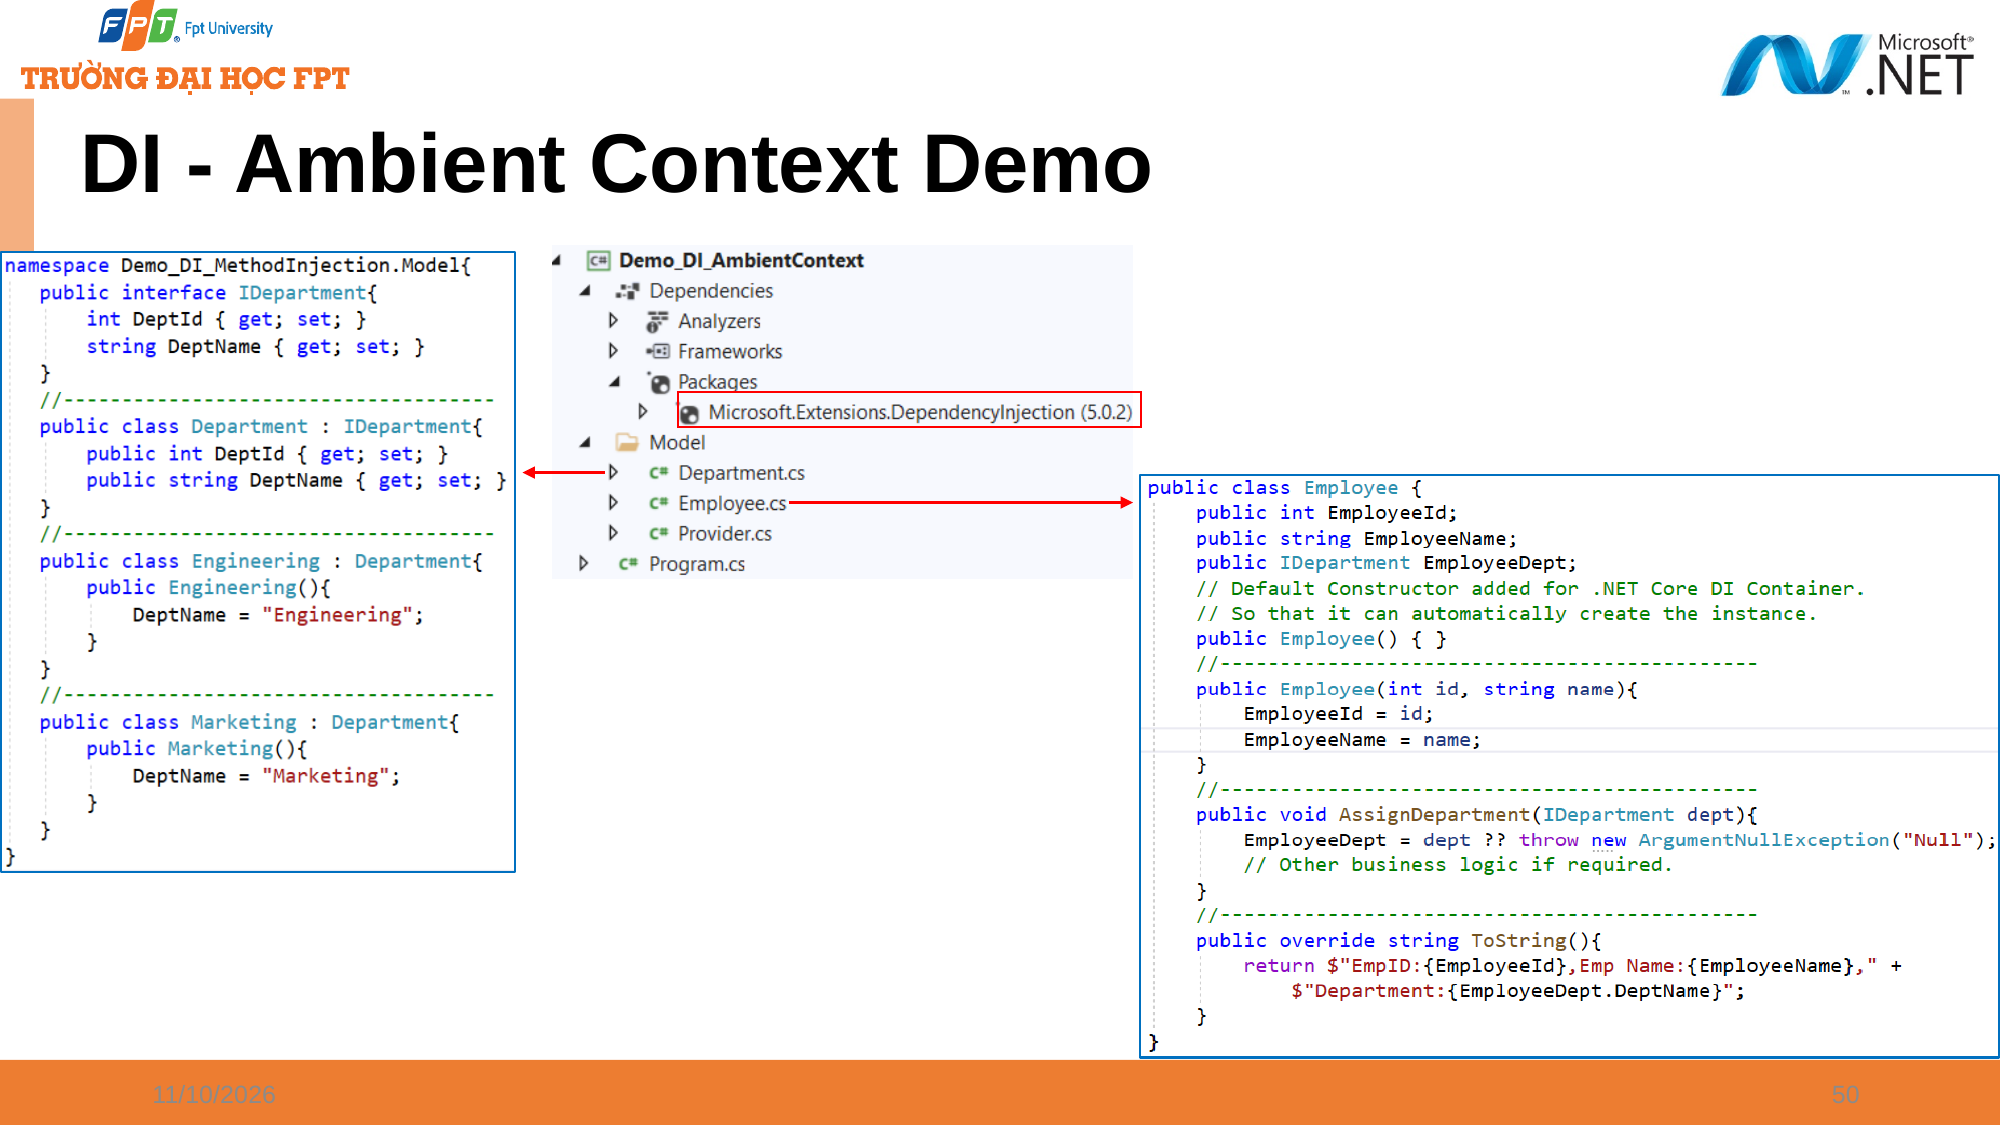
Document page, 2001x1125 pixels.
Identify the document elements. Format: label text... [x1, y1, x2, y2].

slide_number 50 [1424, 1063, 1875, 1123]
picture [1685, 0, 2001, 129]
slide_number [137, 1063, 588, 1123]
title DI - Ambient Context Demo [65, 118, 1895, 213]
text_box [1, 245, 1999, 1057]
